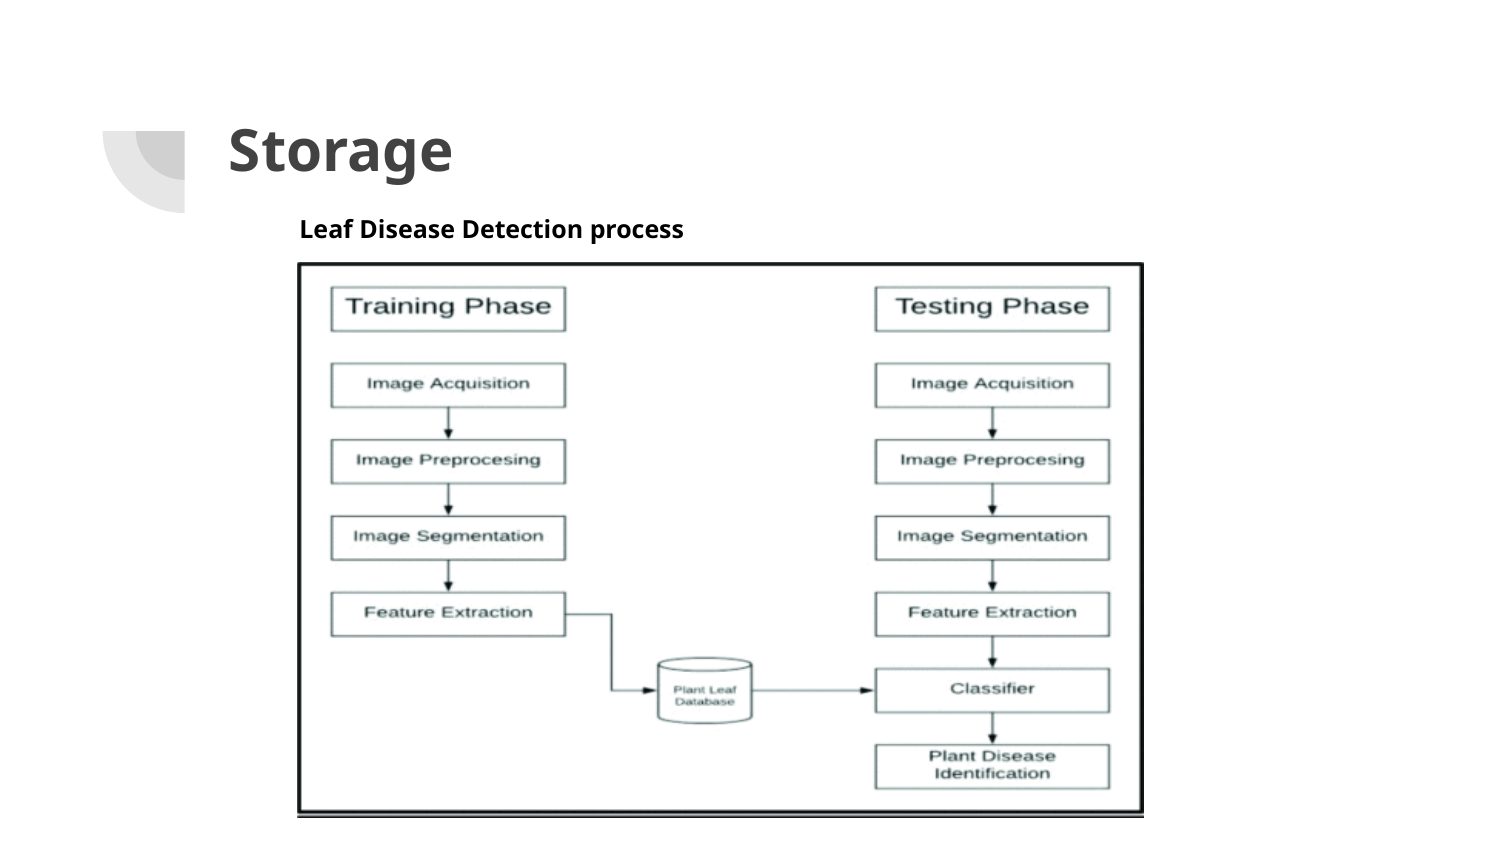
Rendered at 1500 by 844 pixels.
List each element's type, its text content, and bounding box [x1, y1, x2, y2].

title Storage [213, 98, 1368, 263]
picture [297, 261, 1144, 818]
text_box Leaf Disease Detection process [284, 206, 939, 251]
